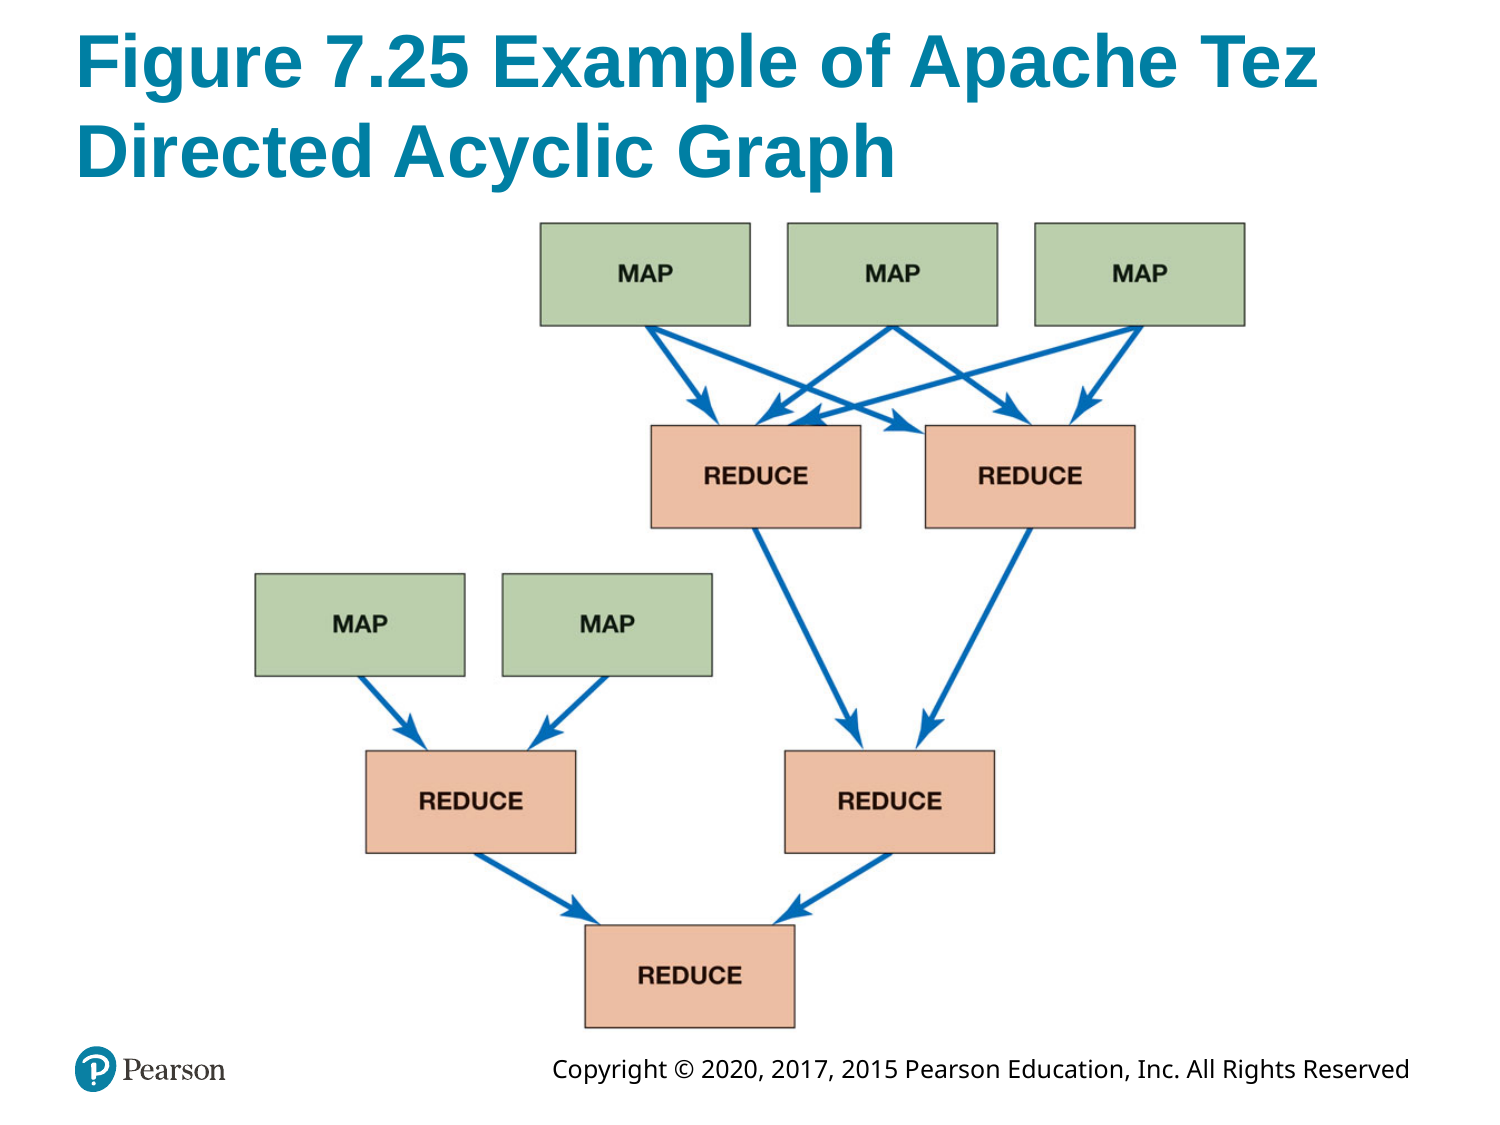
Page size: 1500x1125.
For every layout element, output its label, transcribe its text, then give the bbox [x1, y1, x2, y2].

title Figure 7.25 Example of Apache Tez Directed Acyclic Graph [75, 7, 1413, 197]
picture [252, 220, 1248, 1035]
